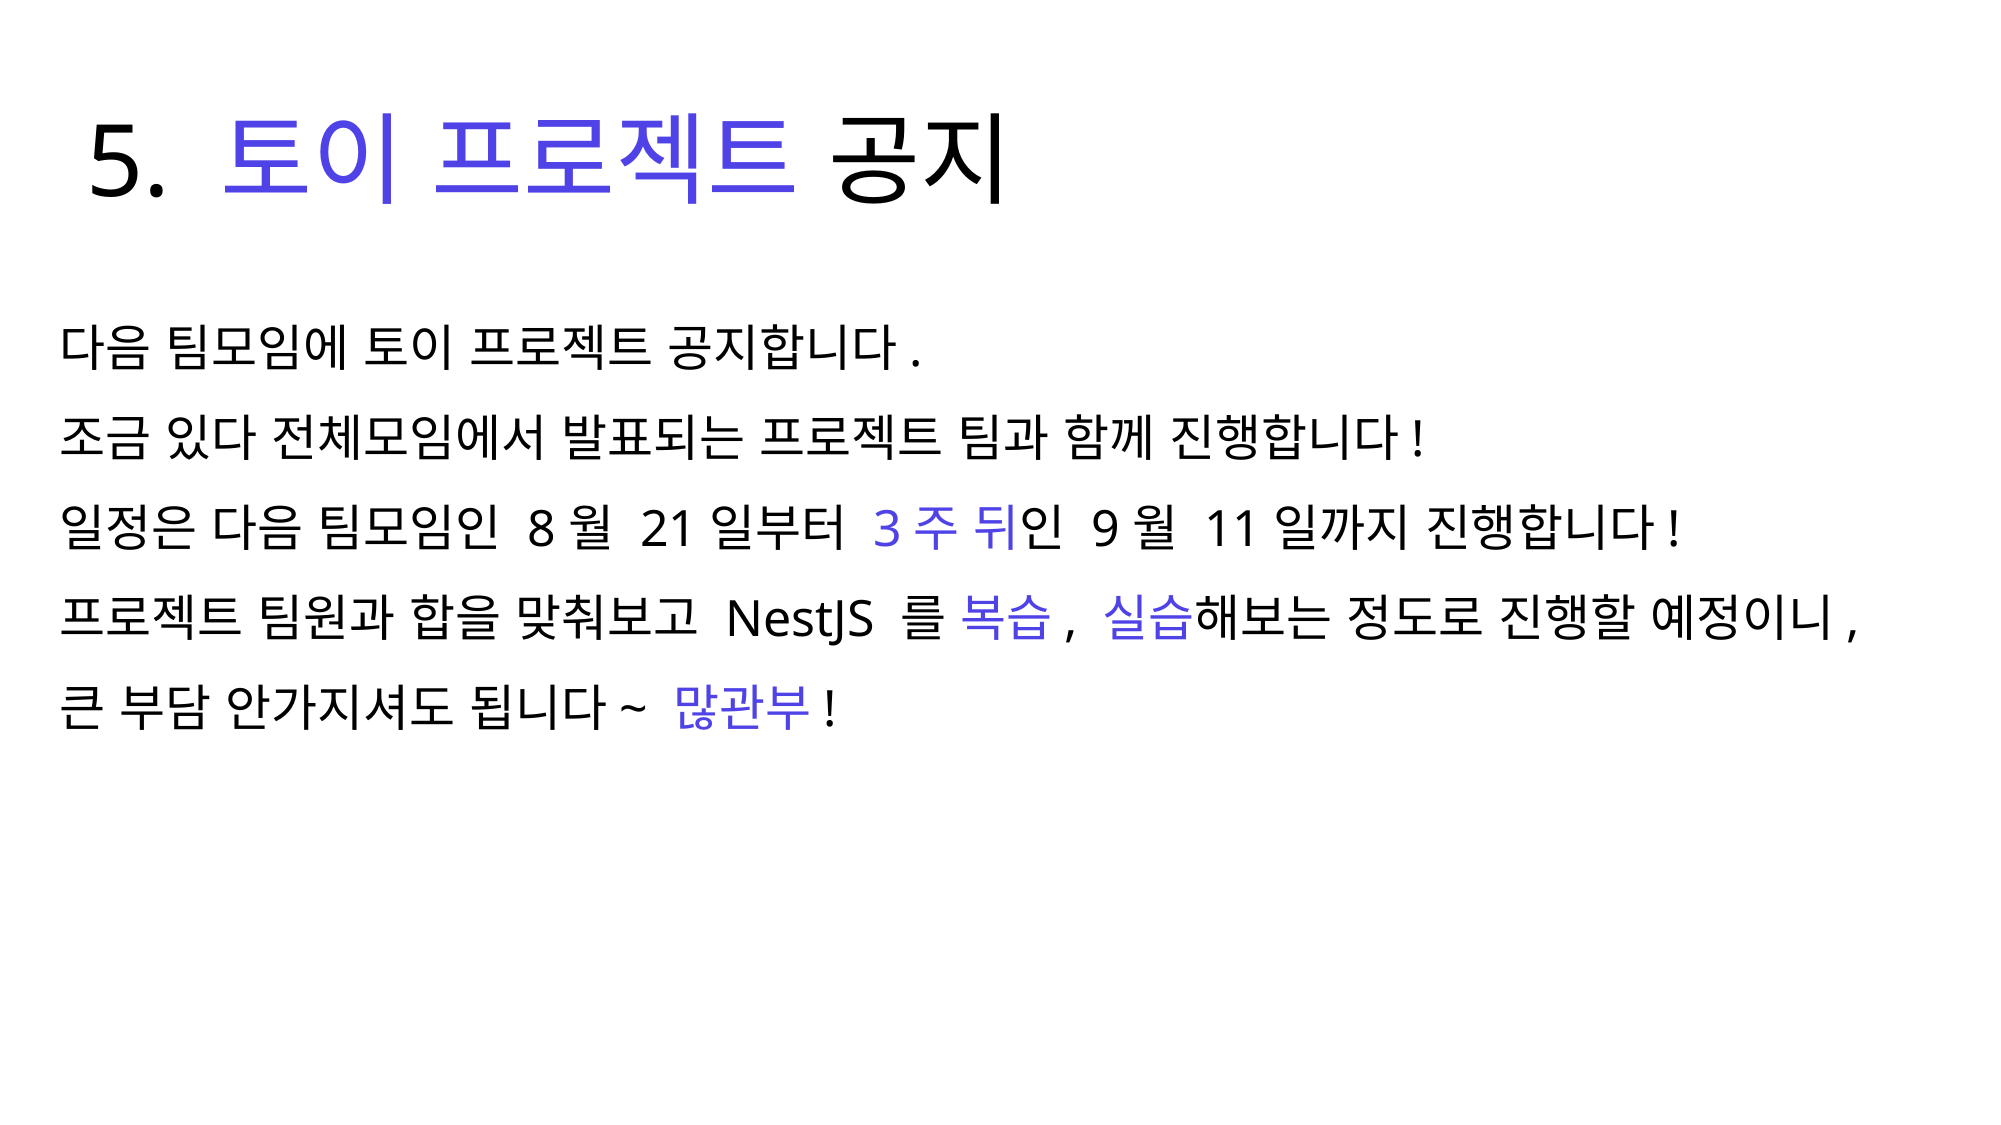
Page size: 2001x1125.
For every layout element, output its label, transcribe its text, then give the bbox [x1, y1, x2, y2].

text_box 5. 토이 프로젝트 공지 [71, 88, 1027, 224]
text_box 다음 팀모임에 토이 프로젝트 공지합니다. 조금 있다 전체모임에서 발표되는 프로젝트 팀과 함께 진행합니다! 일정은 다음 팀모임인 8월 21일부터 3주 뒤인 9월 11일까지 진행합니다! 프로젝트 팀원과 합을 맞춰보고 NestJS 를 복습, 실습해보는 정도로 진행할 예정이니, 큰 부담 안가지셔도 됩니다~ 많관부! [44, 279, 1951, 745]
